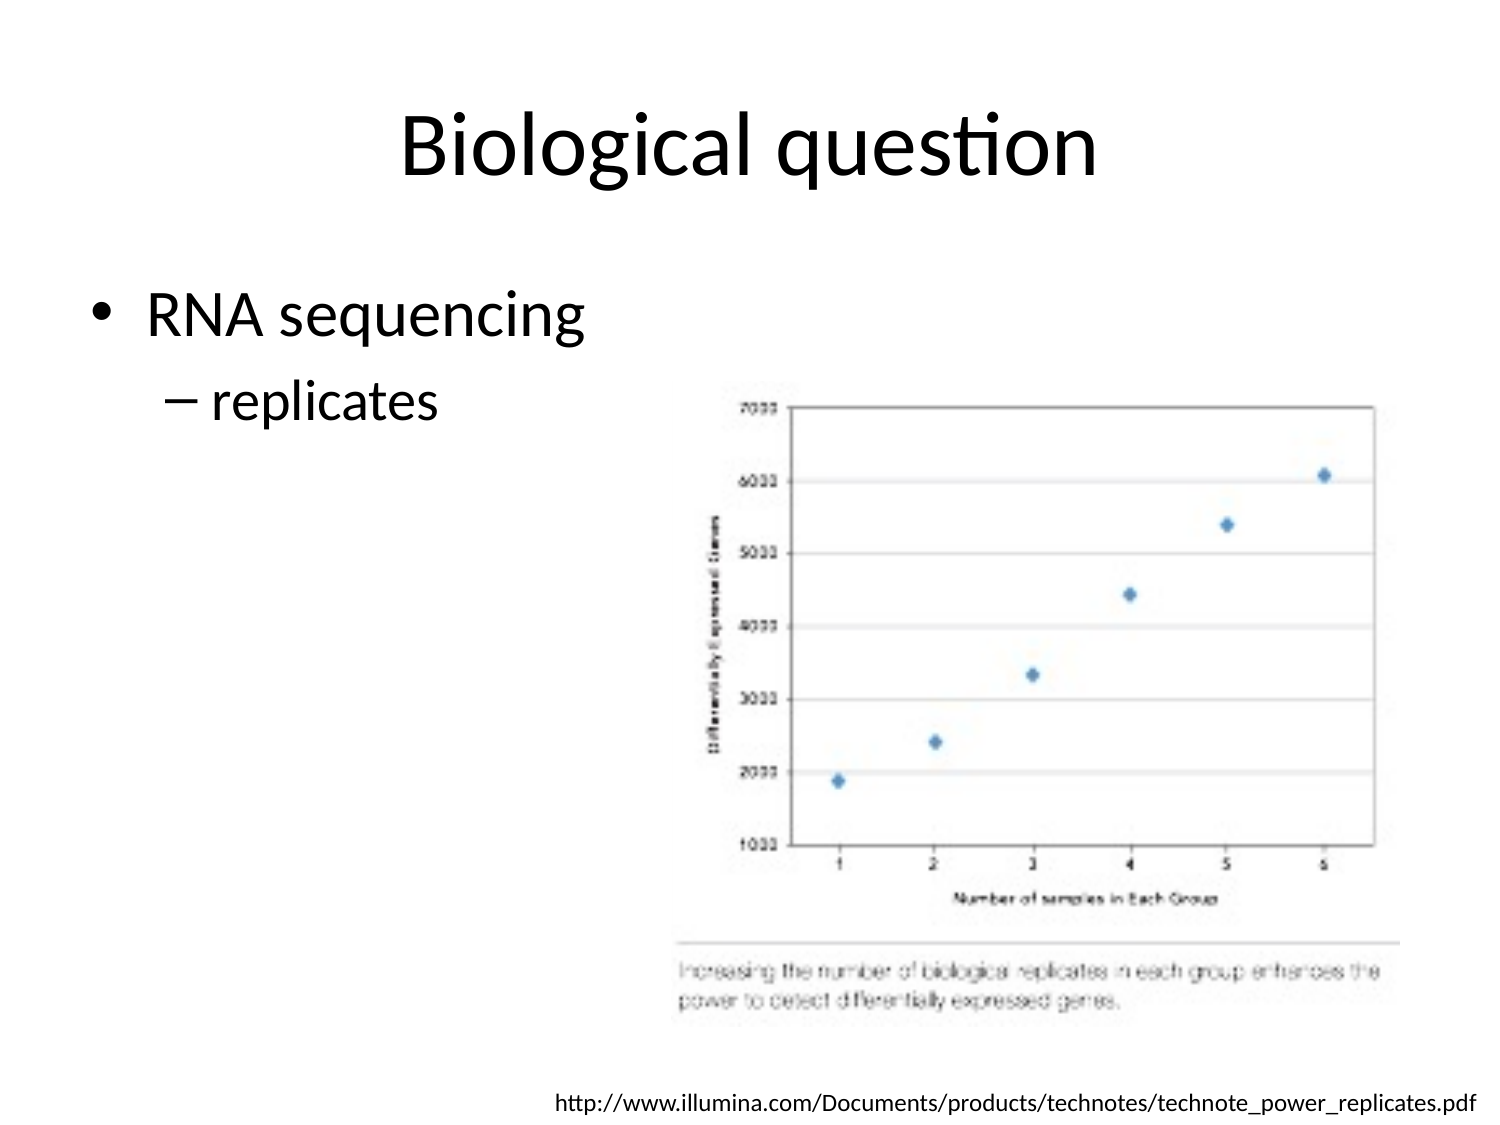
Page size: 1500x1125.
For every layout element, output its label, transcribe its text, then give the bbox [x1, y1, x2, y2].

picture [671, 381, 1401, 1027]
list RNA sequencing replicates [75, 262, 1425, 1005]
title Biological question [75, 45, 1425, 233]
text_box http://www.illumina.com/Documents/products/technotes/technote_power_replicates.pdf [539, 1079, 1494, 1125]
